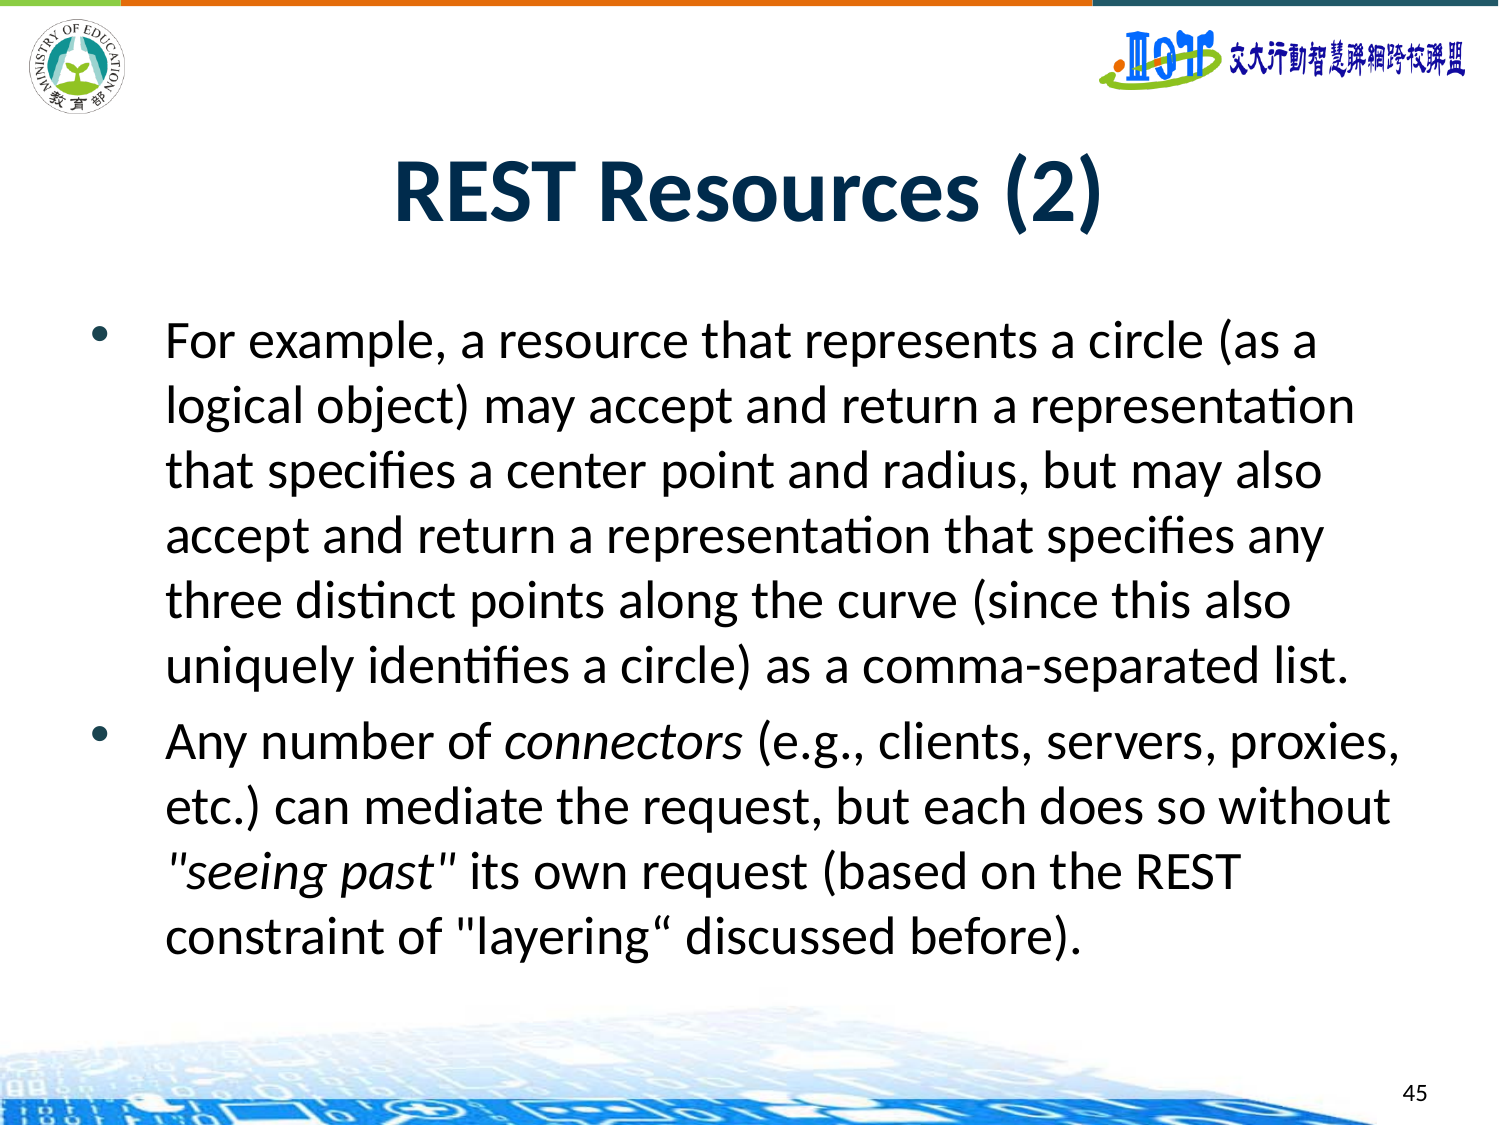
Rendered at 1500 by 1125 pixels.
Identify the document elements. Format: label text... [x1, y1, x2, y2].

list For example, a resource that represents a circle (as a logical object) may accept and return a representation that specifies a center point and radius, but may also accept and return a representation that specifies any three distinct points along the curve (since this also uniquely identifies a circle) as a comma-separated list. Any number of connectors (e.g., clients, servers, proxies, etc.) can mediate the request, but each does so without "seeing past" its own request (based on the REST constraint of "layering“ discussed before). [75, 297, 1425, 1024]
slide_number 45 [1387, 1069, 1484, 1125]
title REST Resources (2) [75, 101, 1425, 268]
picture [0, 987, 1377, 1125]
picture [1099, 30, 1465, 90]
picture [29, 19, 125, 114]
